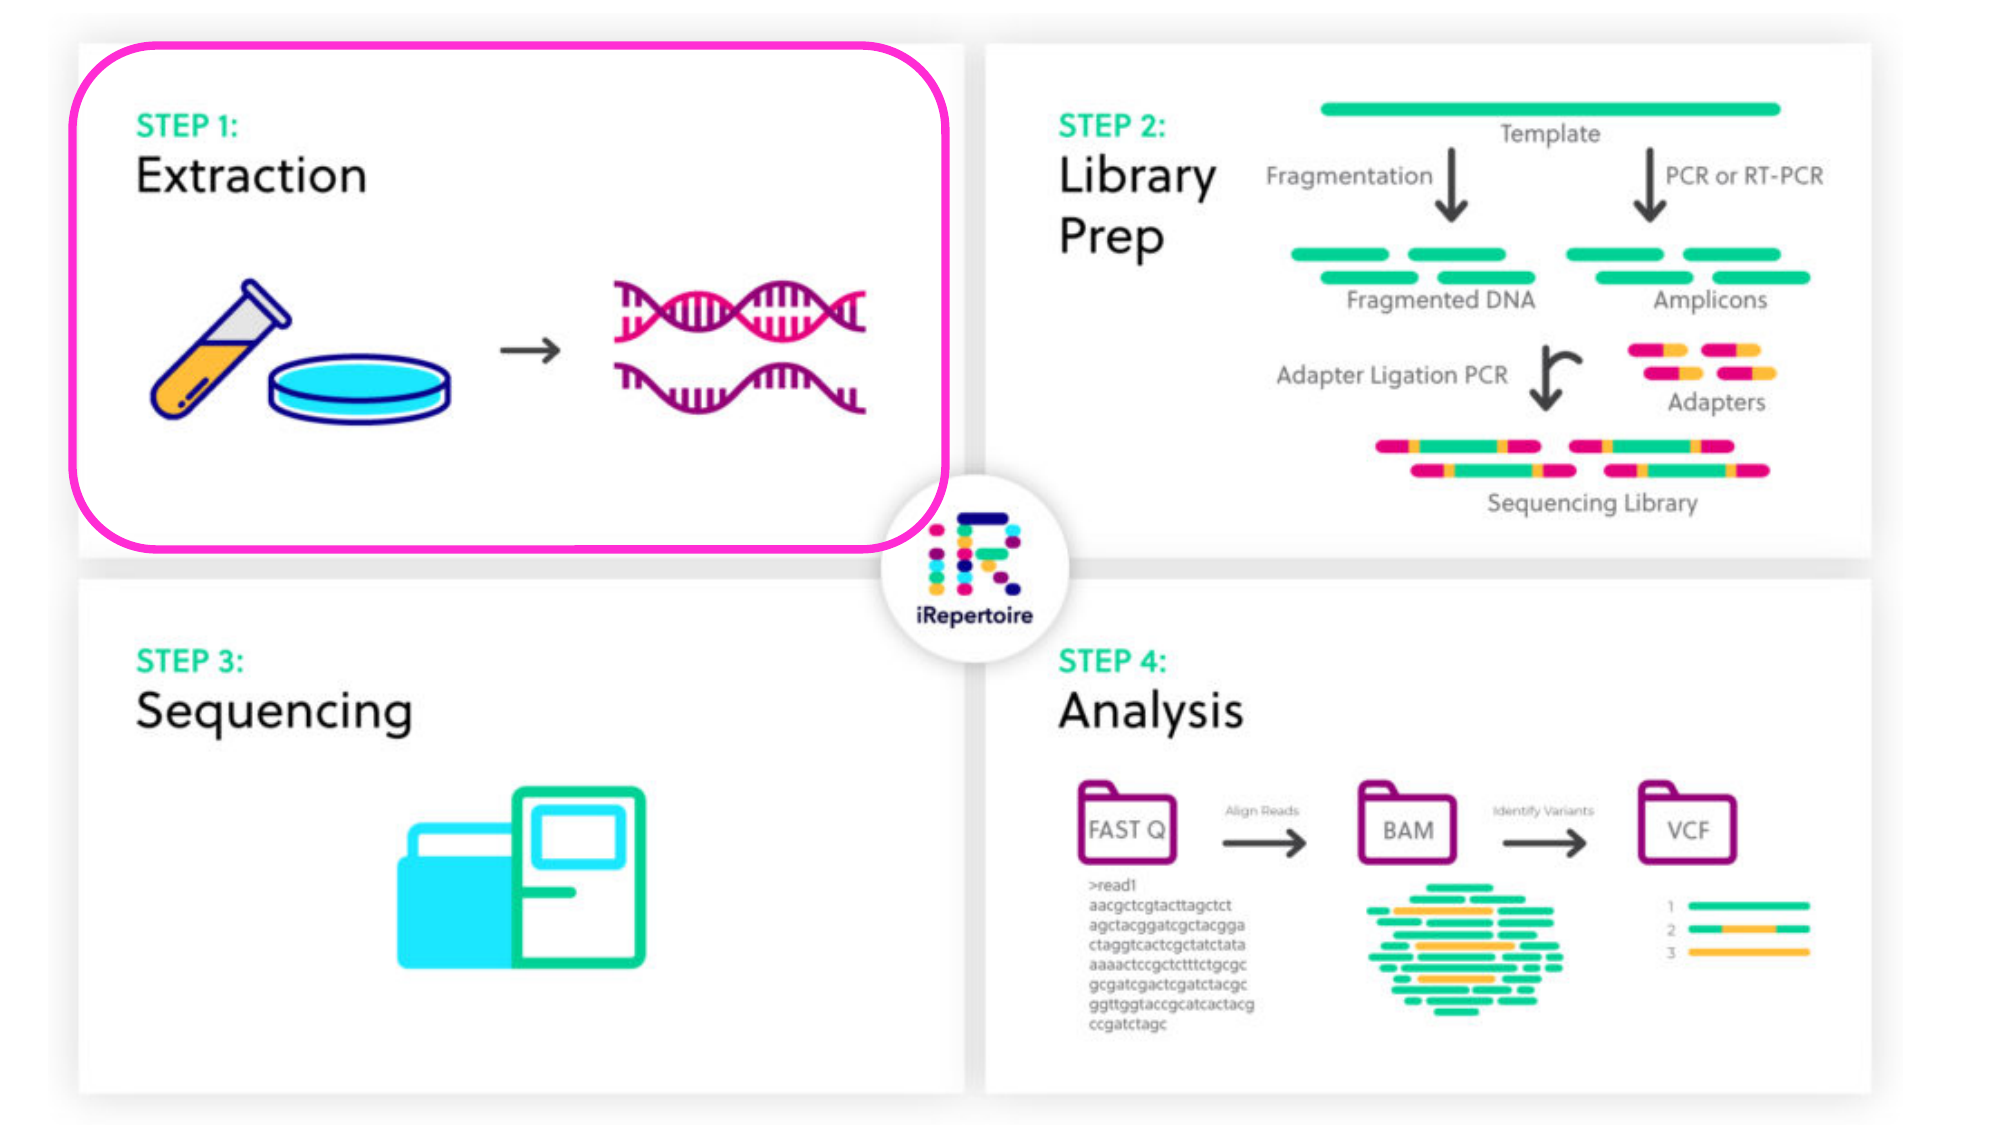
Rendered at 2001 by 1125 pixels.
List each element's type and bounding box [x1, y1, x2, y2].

list [48, 13, 1904, 1125]
